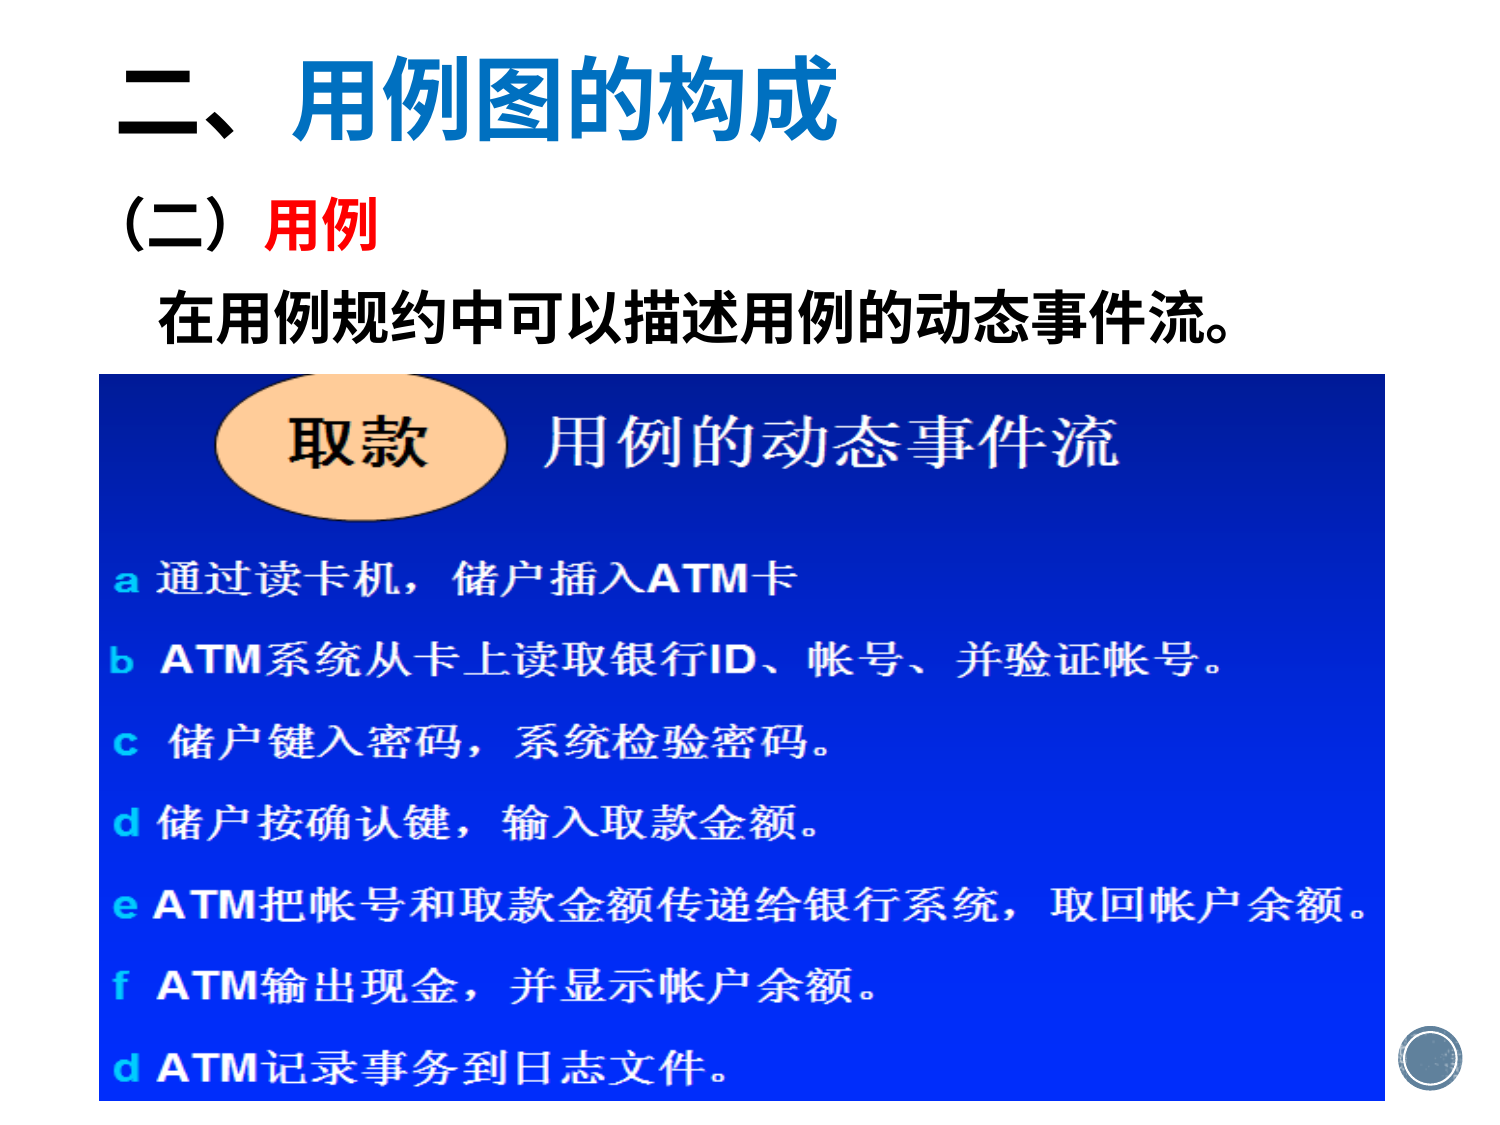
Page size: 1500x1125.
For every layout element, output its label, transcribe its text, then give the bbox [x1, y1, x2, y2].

title 在用例规约中可以描述用例的动态事件流。 [142, 258, 1418, 382]
text_box （二）用例 [73, 169, 1311, 286]
picture [99, 374, 1385, 1101]
text_box 二、用例图的构成 [99, 45, 1375, 163]
